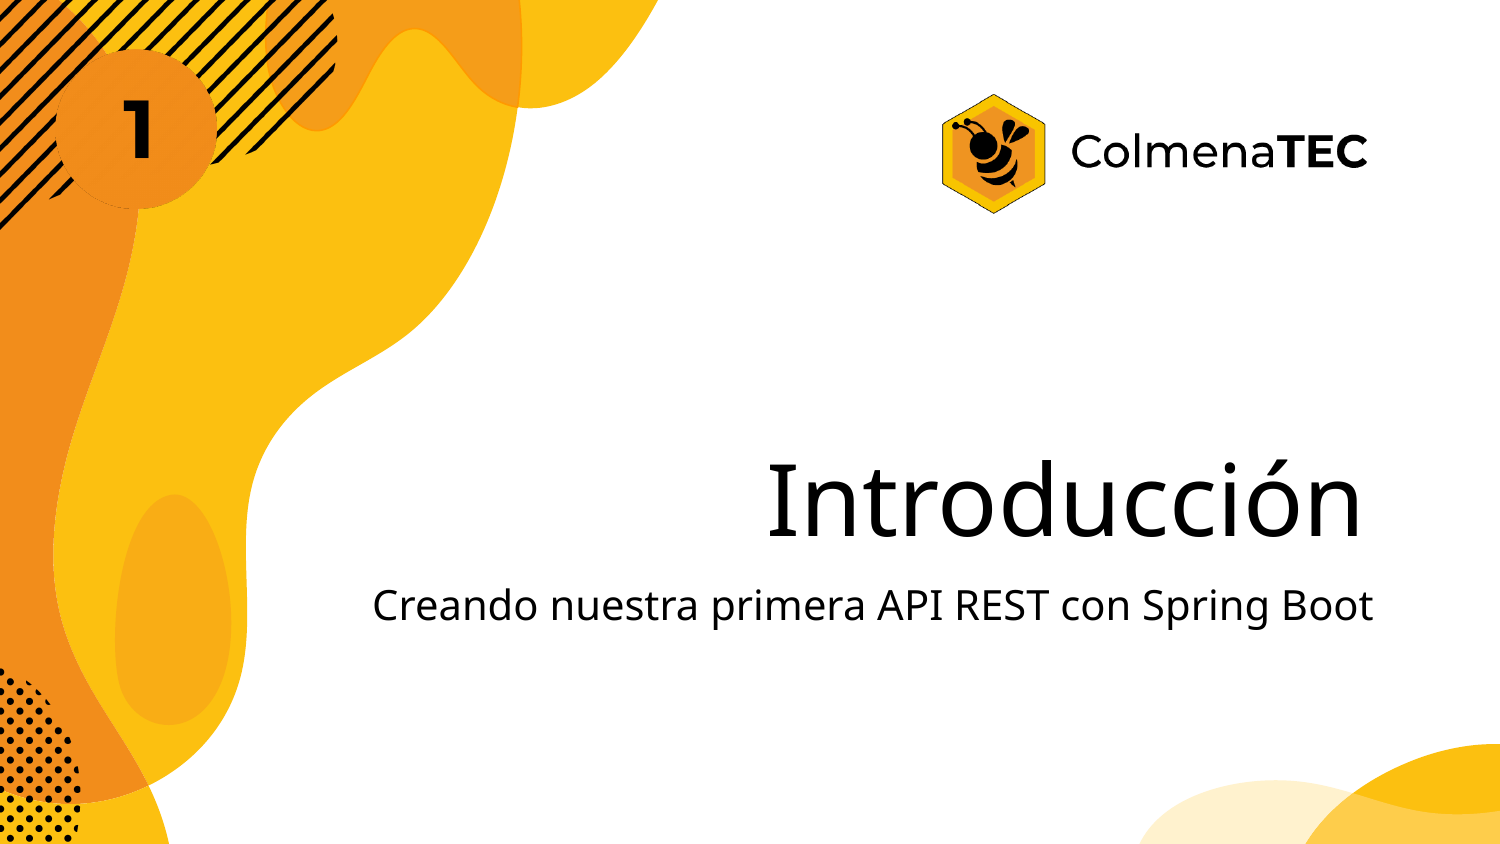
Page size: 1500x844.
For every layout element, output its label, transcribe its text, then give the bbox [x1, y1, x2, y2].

picture [55, 49, 217, 210]
picture [929, 82, 1389, 225]
text_box Creando nuestra primera API REST con Spring Boot [119, 571, 1389, 636]
text_box Introducción [119, 387, 1381, 571]
